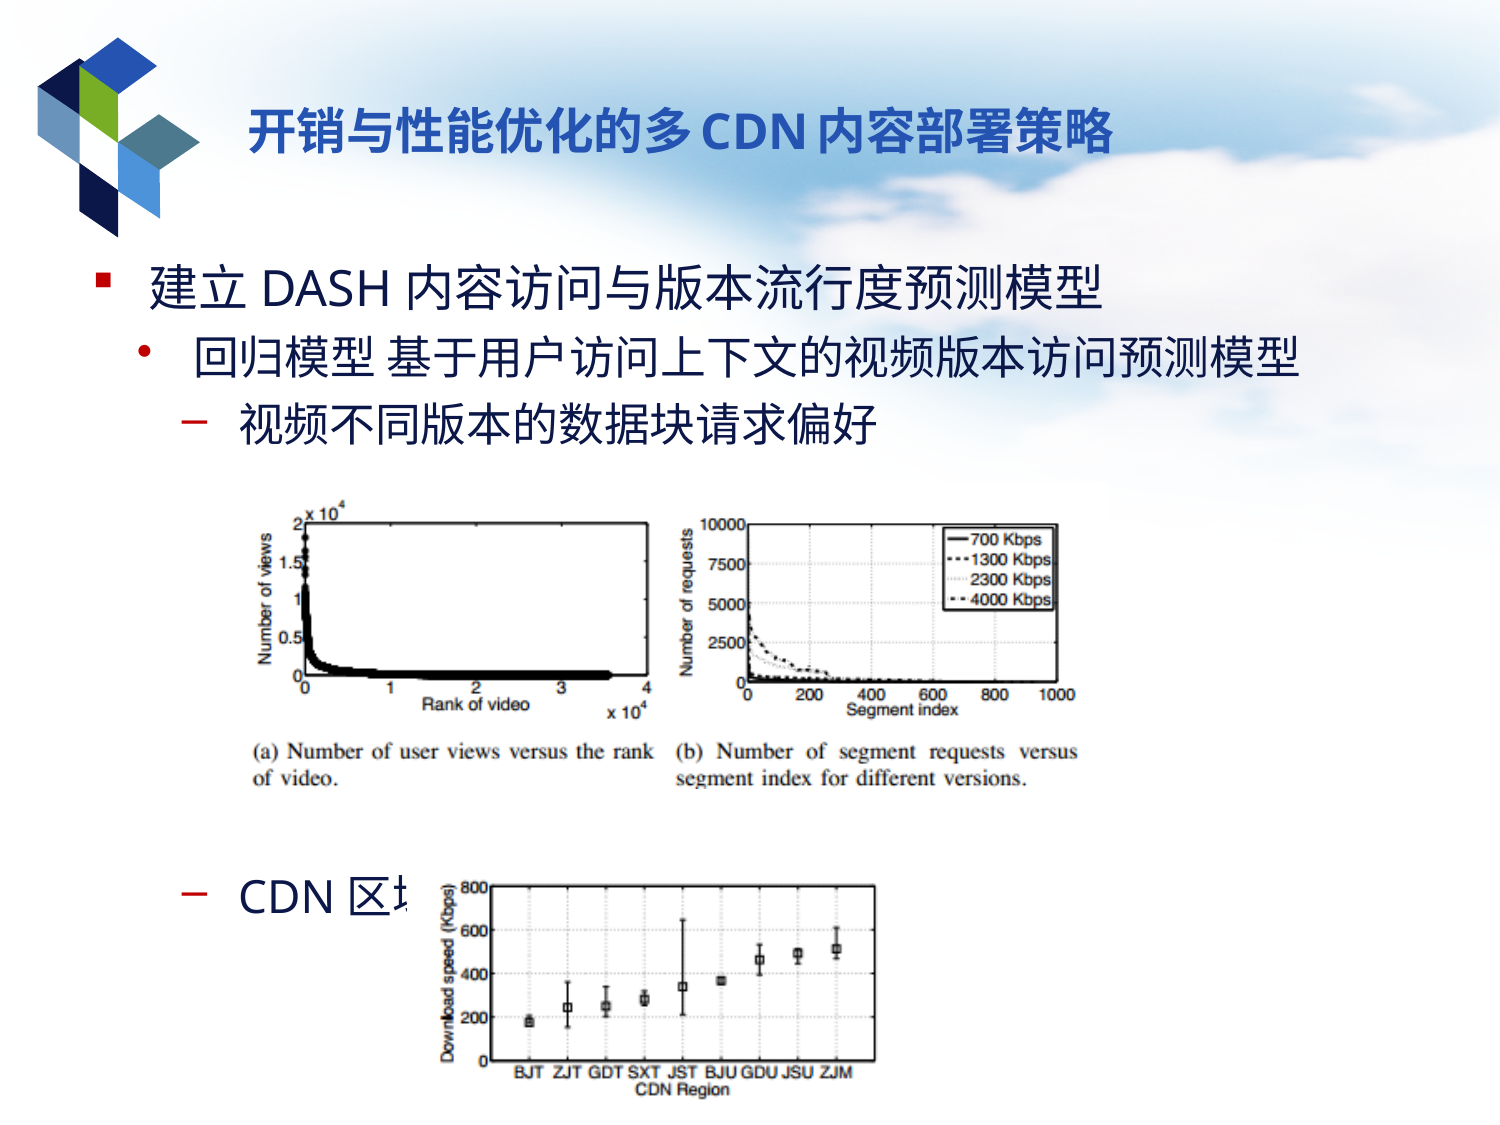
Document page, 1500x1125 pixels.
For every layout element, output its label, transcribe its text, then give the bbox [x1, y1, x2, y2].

list 建立DASH内容访问与版本流行度预测模型 回归模型 基于用户访问上下文的视频版本访问预测模型 视频不同版本的数据块请求偏好 CDN区域对视频版本的偏好 [76, 249, 1498, 1067]
picture [407, 852, 942, 1107]
picture [0, 0, 1500, 588]
picture [240, 482, 1109, 789]
title 开销与性能优化的多CDN内容部署策略 [232, 91, 1448, 222]
